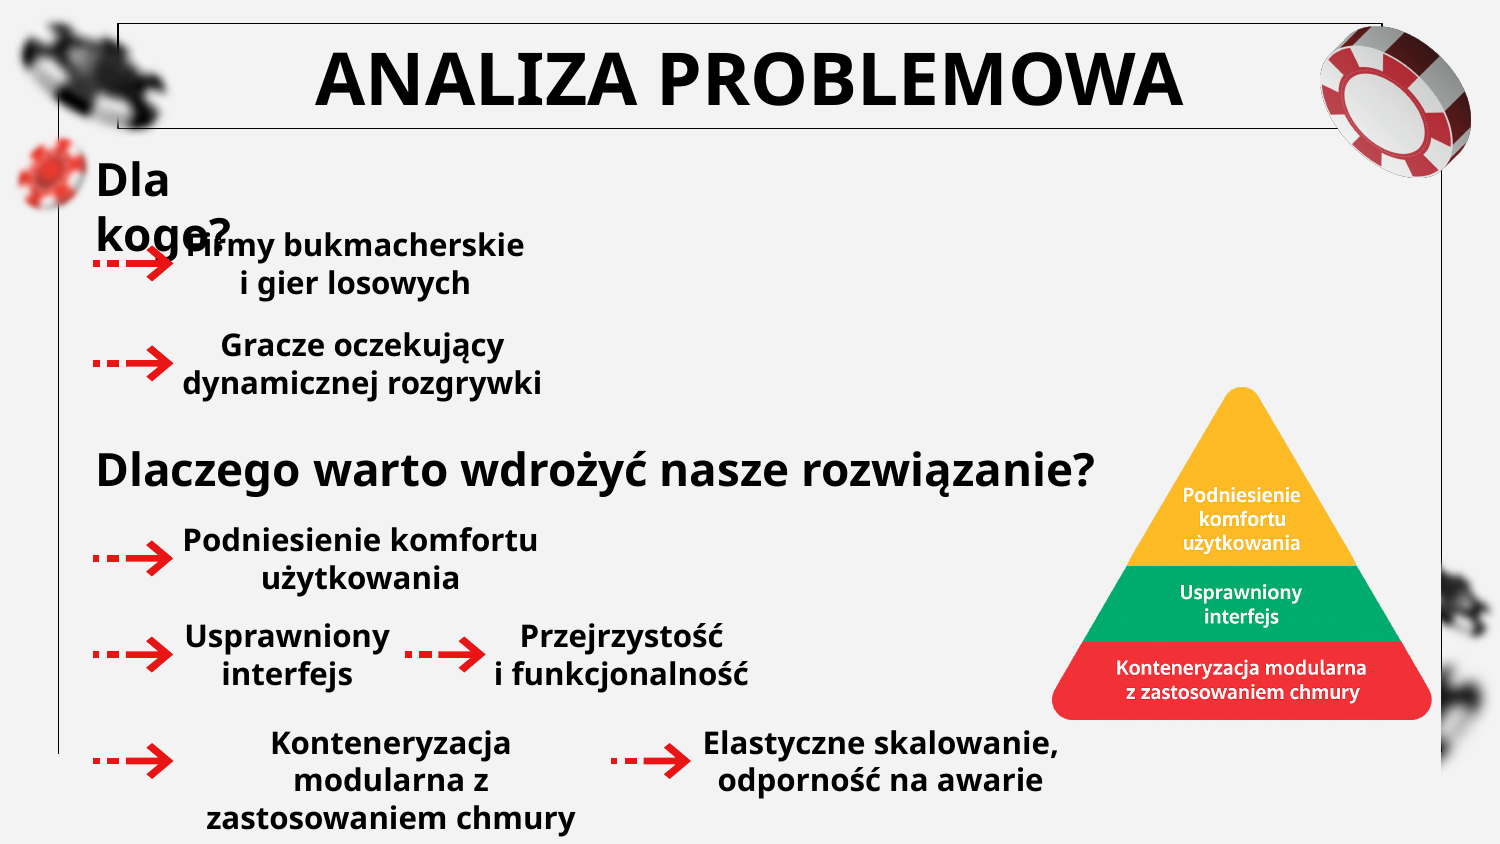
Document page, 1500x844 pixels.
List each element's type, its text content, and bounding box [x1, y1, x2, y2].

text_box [92, 540, 174, 577]
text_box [92, 345, 174, 382]
text_box Elastyczne skalowanie, odporność na awarie [680, 708, 1082, 813]
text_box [92, 742, 174, 780]
picture [1030, 347, 1500, 832]
text_box Gracze oczekujący dynamicznej rozgrywki [157, 310, 568, 416]
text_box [92, 245, 174, 282]
text_box Podniesienie komfortu użytkowania [166, 505, 555, 611]
picture [1319, 25, 1471, 179]
text_box Konteneryzacja modularna z zastosowaniem chmury [167, 708, 616, 844]
text_box Usprawniony interfejs [166, 611, 408, 707]
title ANALIZA PROBLEMOWA [181, 23, 1383, 129]
text_box Firmy bukmacherskie i gier losowych [155, 210, 556, 316]
text_box Dla kogo? [80, 135, 332, 276]
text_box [405, 636, 486, 673]
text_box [92, 636, 174, 673]
text_box Przejrzystość i funkcjonalność [473, 601, 771, 707]
text_box Dlaczego warto wdrożyć nasze rozwiązanie? [80, 425, 1025, 511]
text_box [610, 742, 692, 780]
picture [12, 13, 177, 217]
